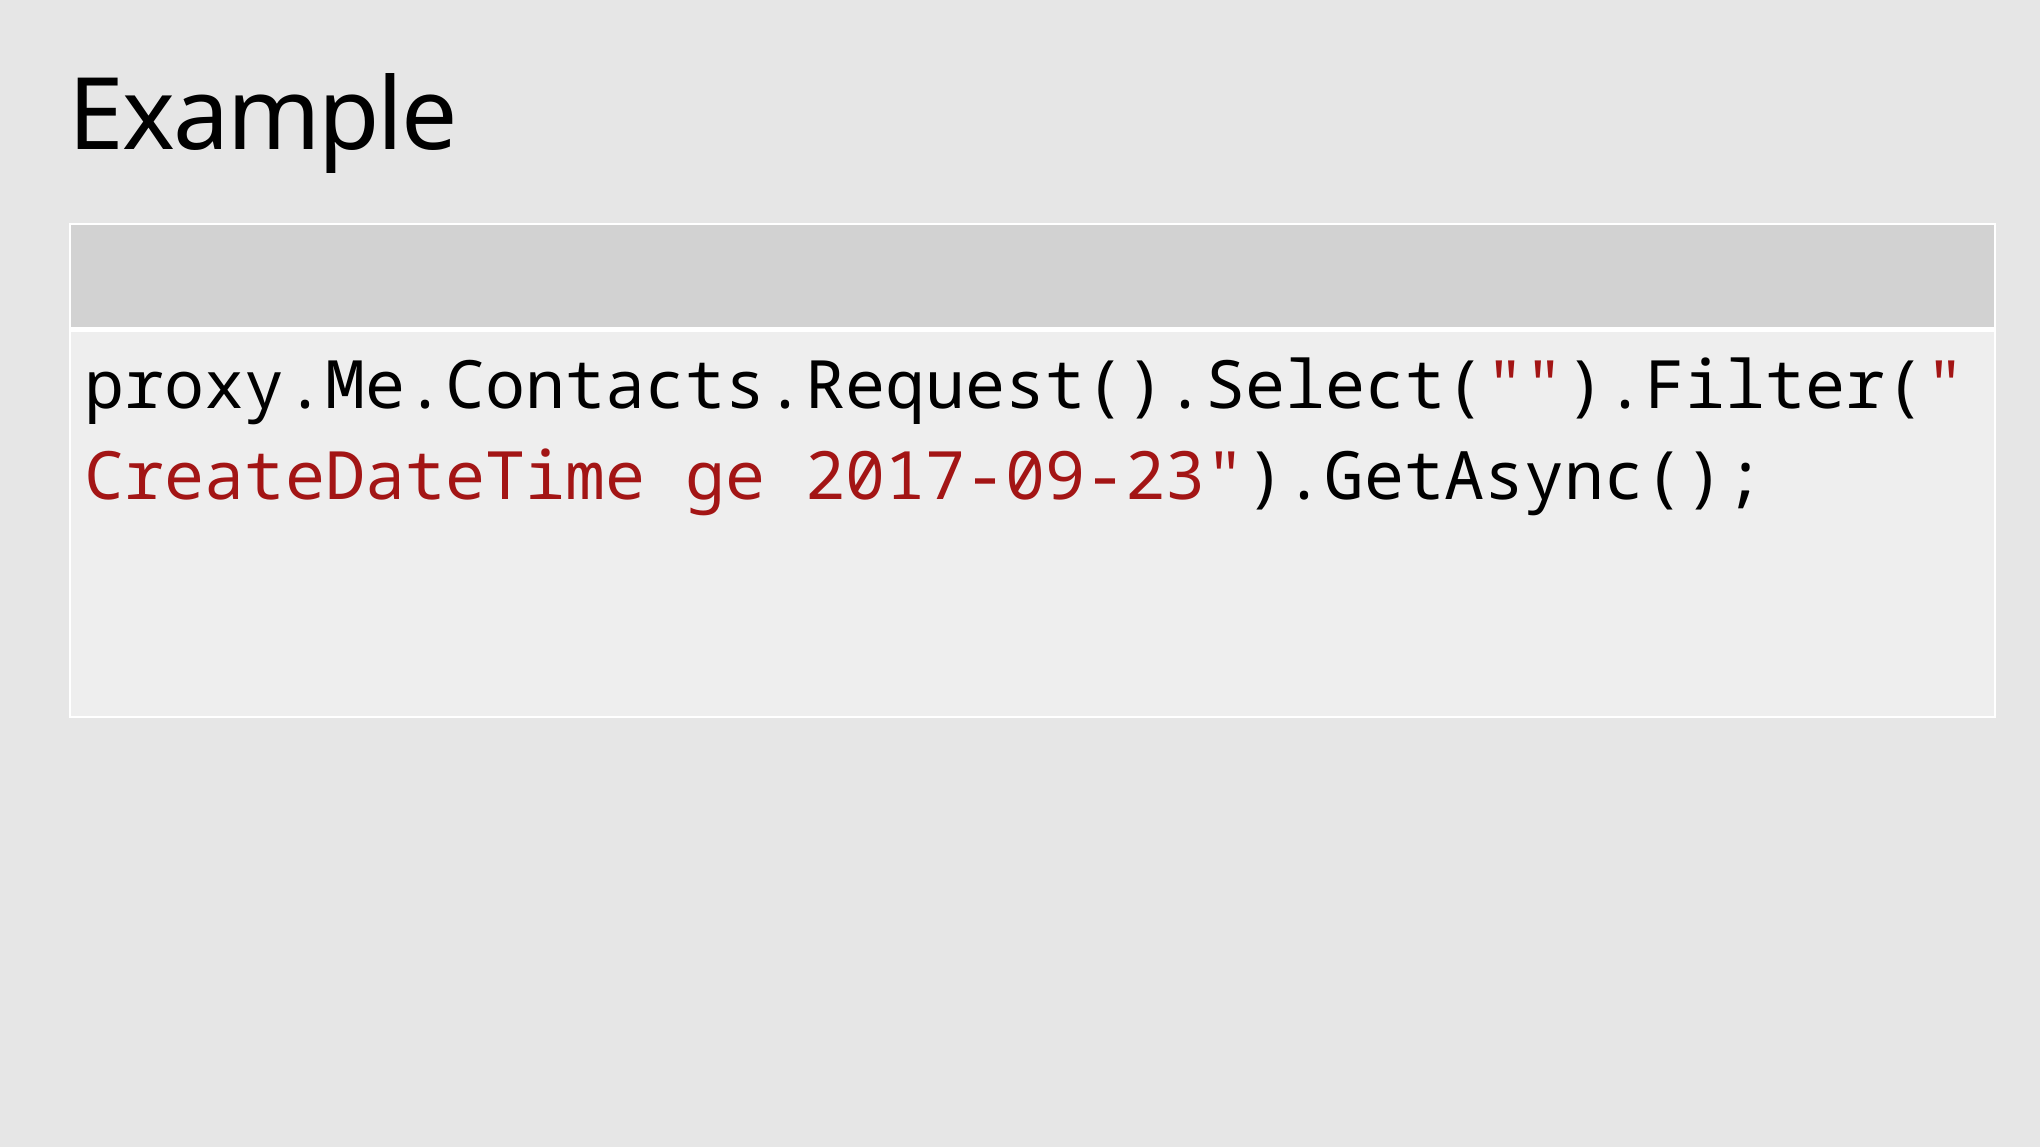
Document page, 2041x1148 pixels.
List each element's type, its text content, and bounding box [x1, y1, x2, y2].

title Example [45, 48, 1996, 199]
table_header [71, 225, 1994, 327]
table_cell proxy.Me.Contacts.Request().Select("").Filter("CreateDateTime ge 2017-09-23").GetAsync(); [71, 332, 1994, 716]
